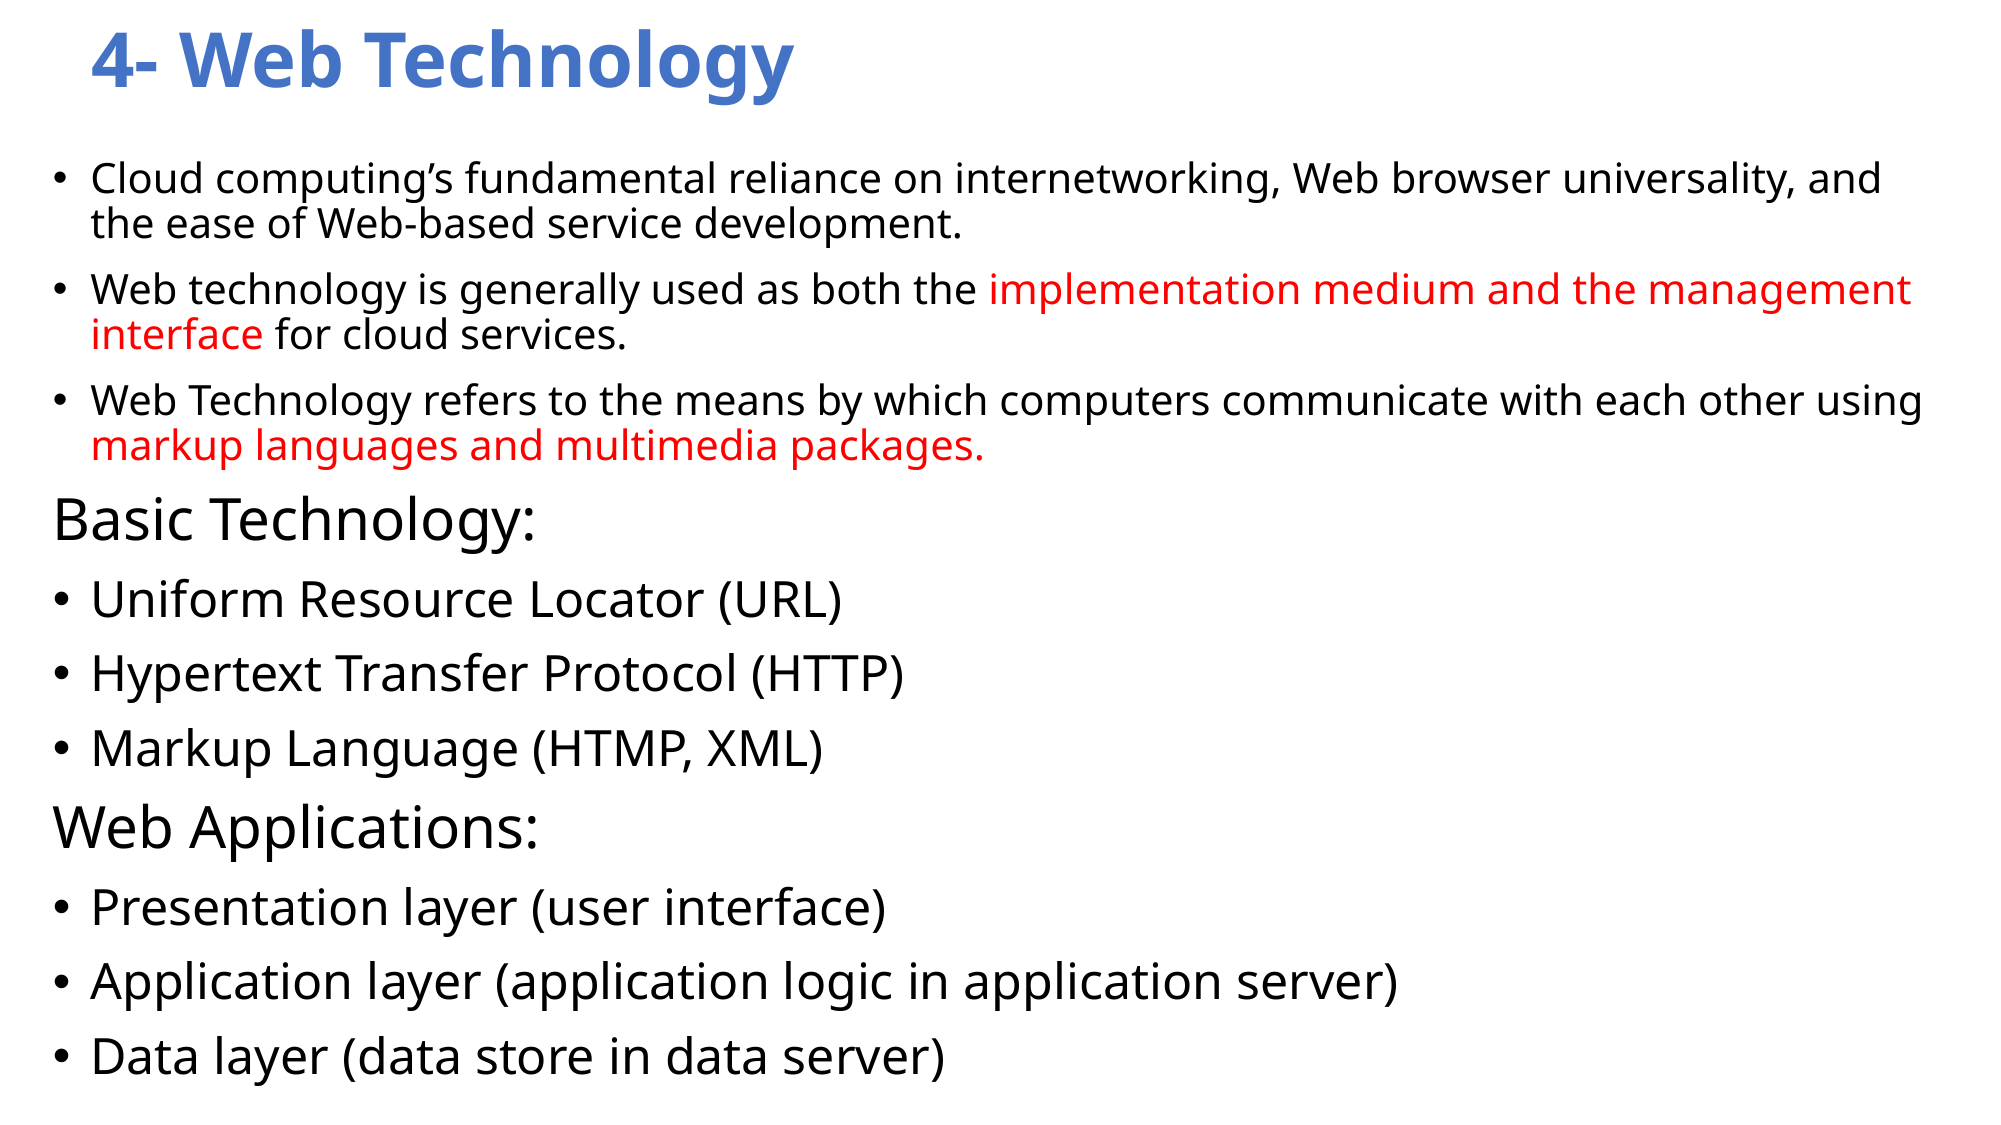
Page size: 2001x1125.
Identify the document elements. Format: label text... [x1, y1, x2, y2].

list Cloud computing’s fundamental reliance on internetworking, Web browser universality, and the ease of Web-based service development. Web technology is generally used as both the implementation medium and the management interface for cloud services. Web Technology refers to the means by which computers communicate with each other using markup languages and multimedia packages. Basic Technology: Uniform Resource Locator (URL) Hypertext Transfer Protocol (HTTP) Markup Language (HTMP, XML) Web Applications: Presentation layer (user interface) Application layer (application logic in application server) Data layer (data store in data server) [37, 149, 1964, 1111]
title 4- Web Technology [76, 14, 1802, 112]
